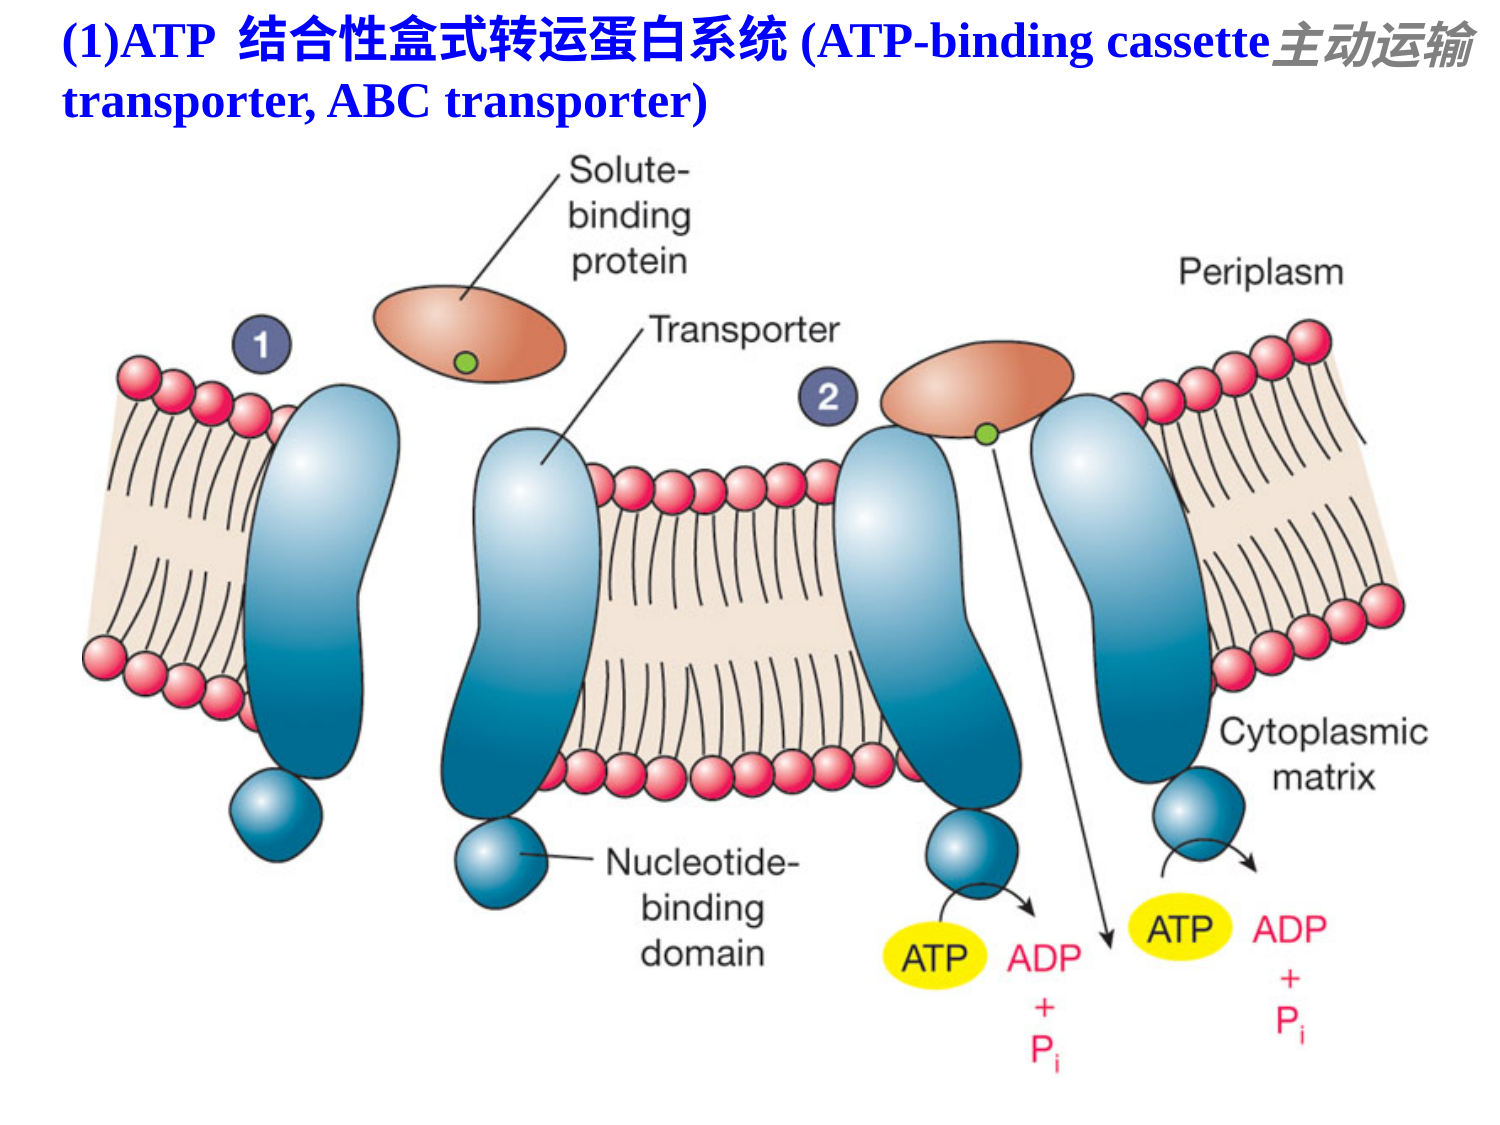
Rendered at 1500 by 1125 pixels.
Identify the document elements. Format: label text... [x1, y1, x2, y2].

picture [81, 147, 1430, 1125]
text_box (1)ATP 结合性盒式转运蛋白系统(ATP-binding cassette transporter, ABC transporter) [46, 0, 1301, 135]
text_box 主动运输 [1301, 6, 1486, 81]
